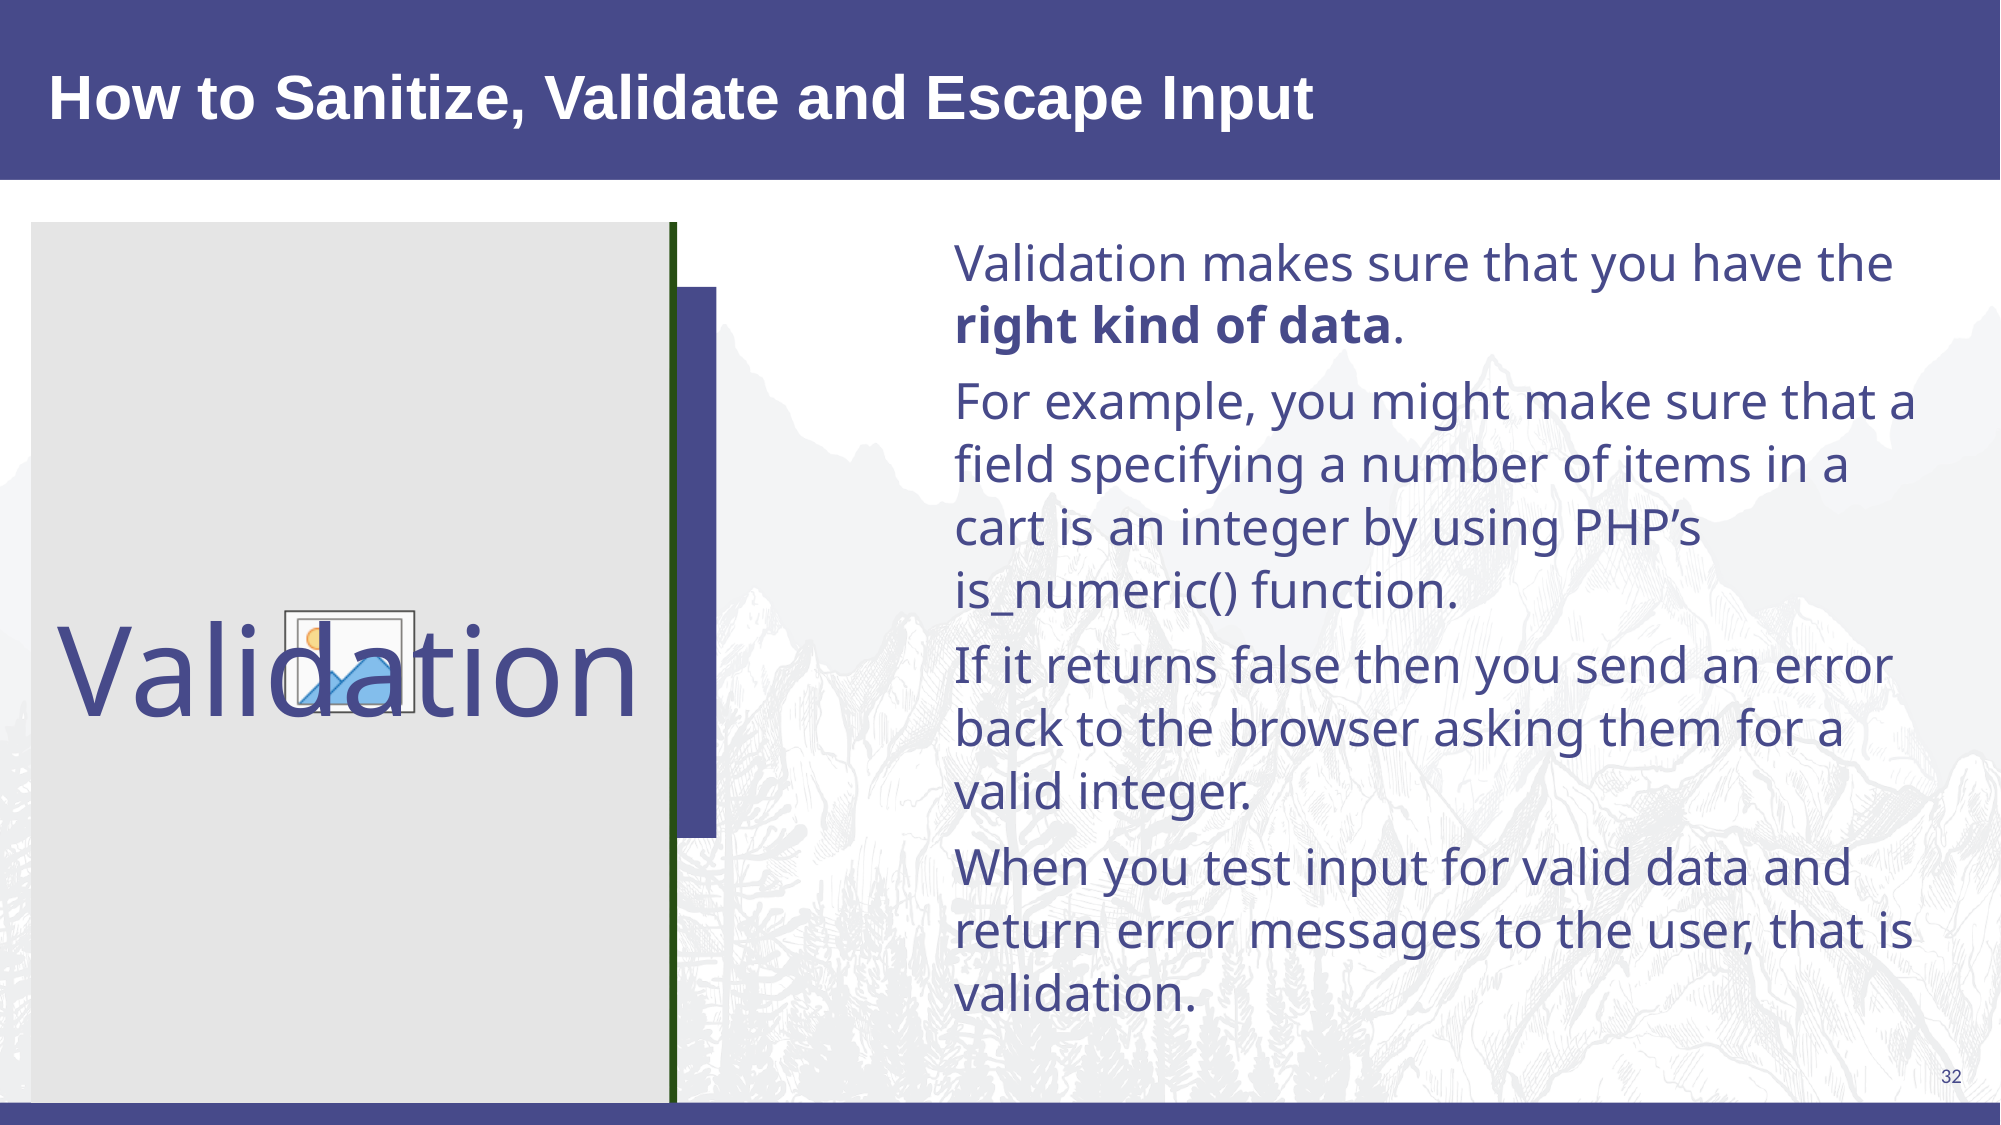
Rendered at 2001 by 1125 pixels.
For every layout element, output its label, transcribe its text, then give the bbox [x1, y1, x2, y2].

list Validation makes sure that you have the right kind of data. For example, you might make sure that a field specifying a number of items in a cart is an integer by using PHP’s is_numeric() function. If it returns false then you send an error back to the browser asking them for a valid integer. When you test input for valid data and return error messages to the user, that is validation. [786, 222, 1968, 1047]
picture [30, 222, 670, 1103]
title How to Sanitize, Validate and Escape Input [31, 16, 1591, 162]
slide_number 32 [1897, 1049, 1968, 1101]
